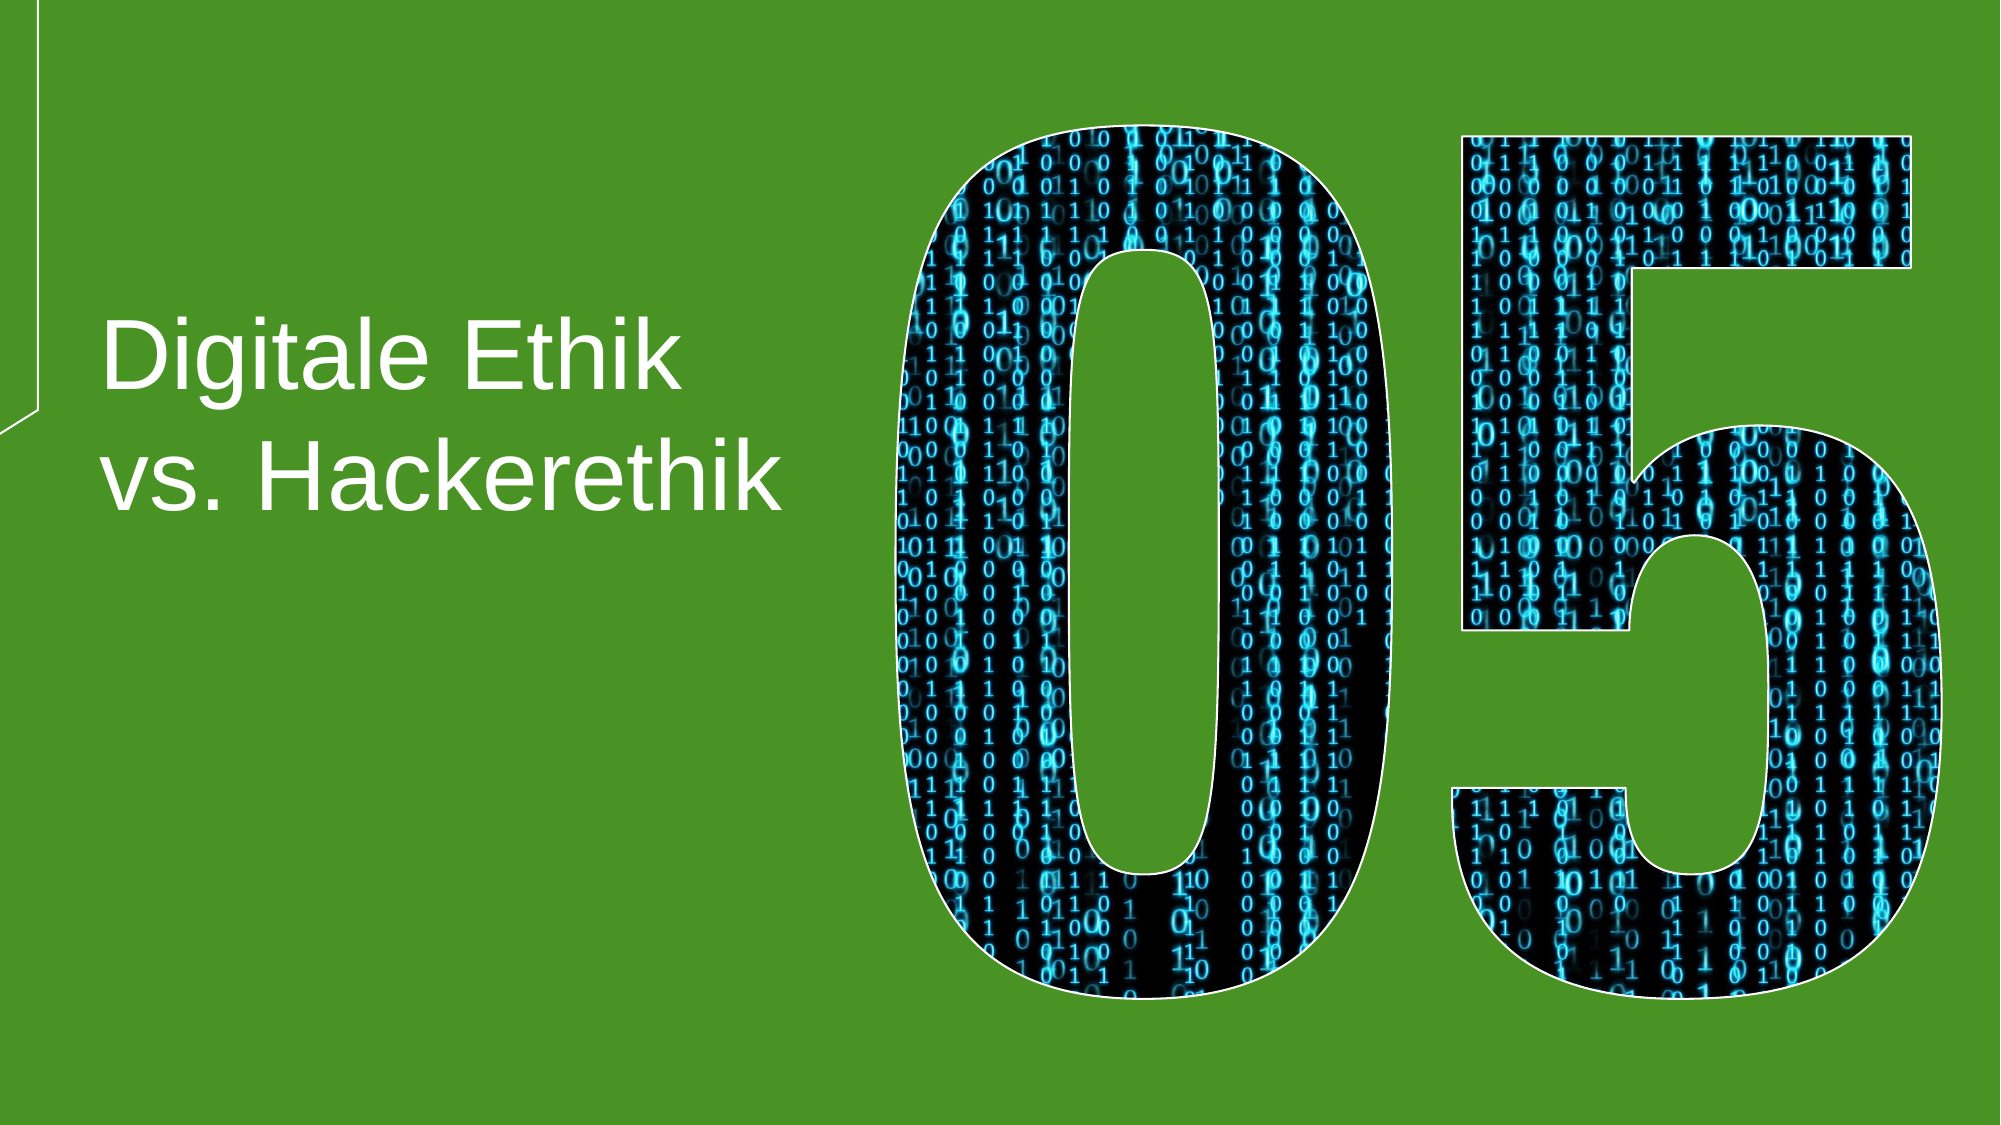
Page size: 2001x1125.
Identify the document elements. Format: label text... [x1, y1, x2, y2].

picture [895, 125, 1942, 999]
list Digitale Ethik vs. Hackerethik [97, 290, 815, 916]
